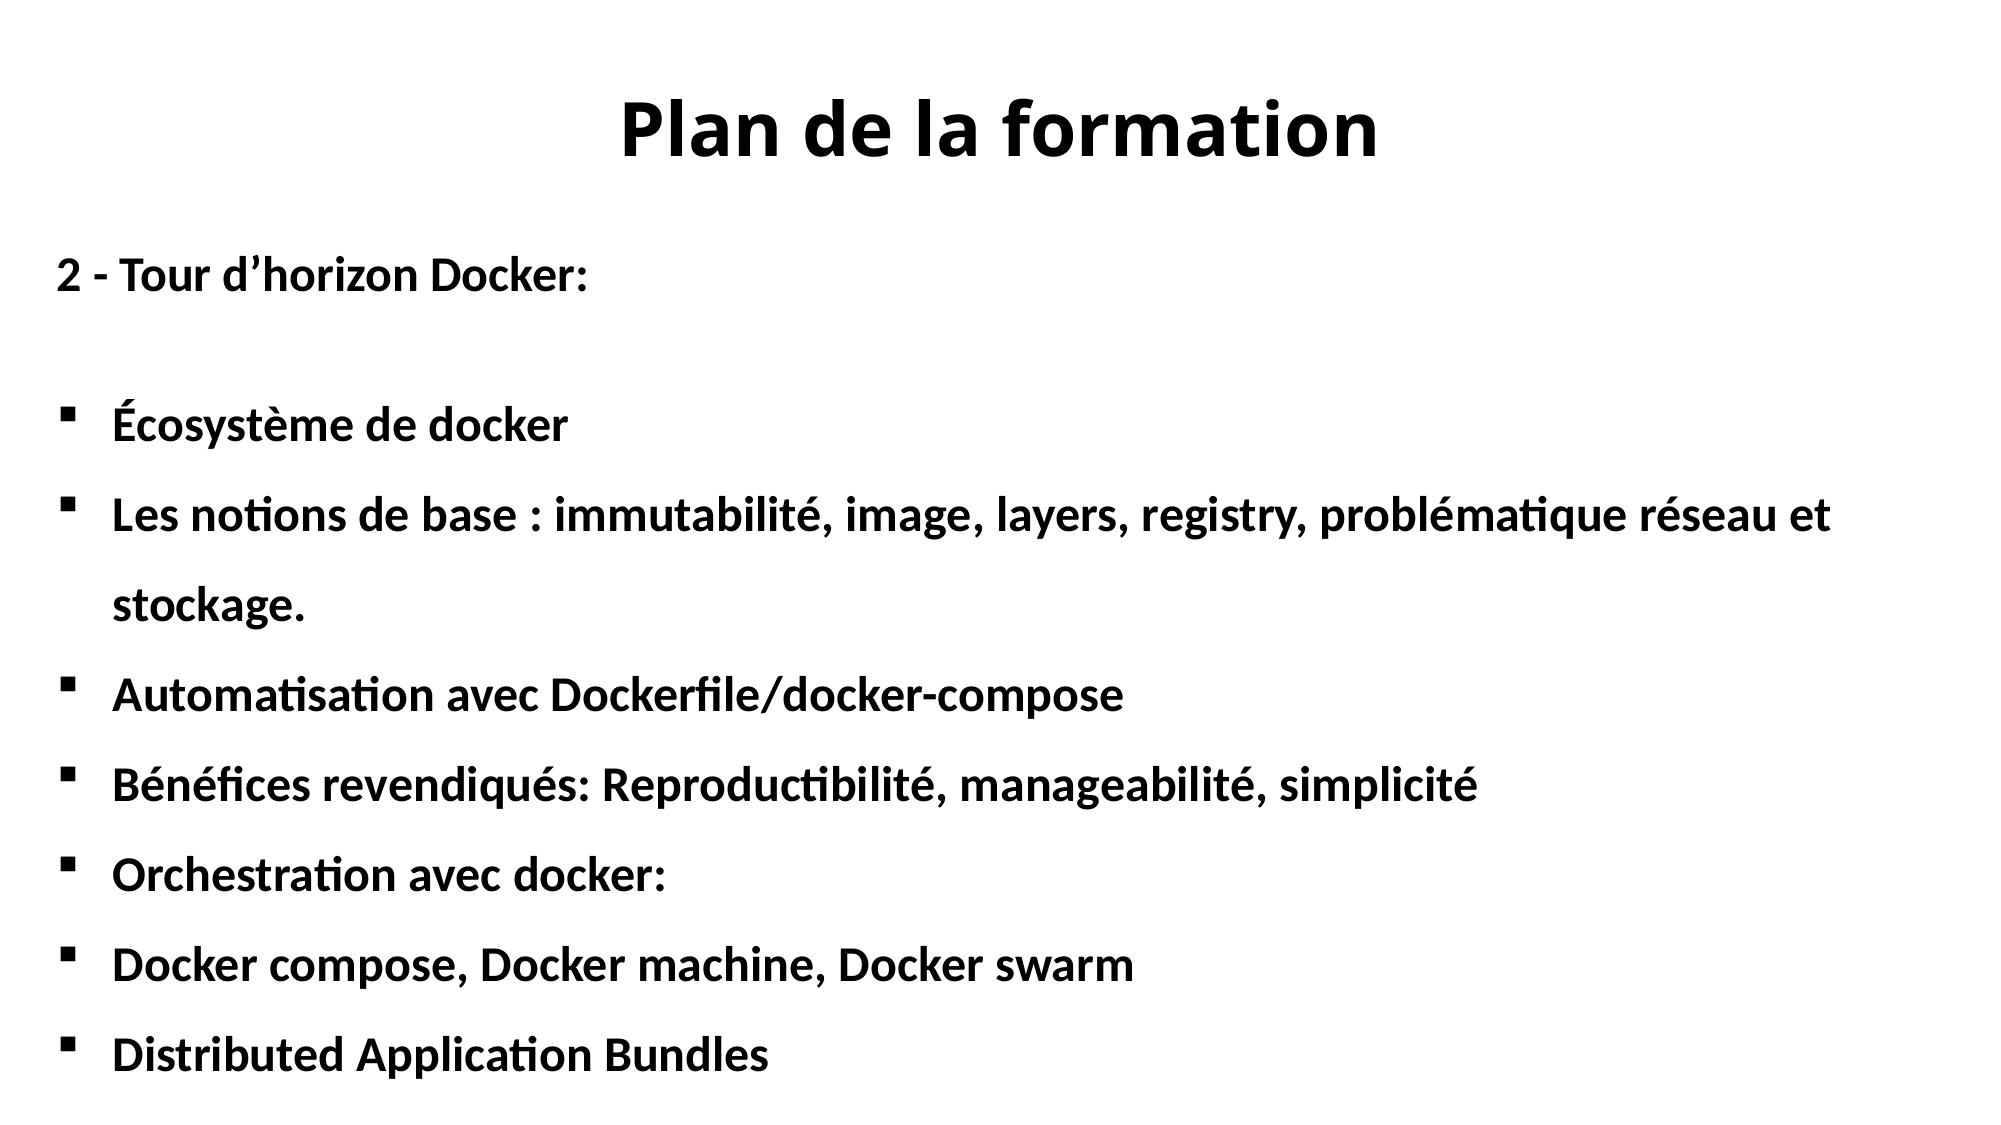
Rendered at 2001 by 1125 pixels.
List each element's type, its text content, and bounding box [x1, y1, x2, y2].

title Plan de la formation [137, 59, 1863, 206]
text_box 2 - Tour d’horizon Docker: Écosystème de docker Les notions de base : immutabilité, image, layers, registry, problématique réseau et stockage. Automatisation avec Dockerfile/docker-compose Bénéfices revendiqués: Reproductibilité, manageabilité, simplicité Orchestration avec docker: Docker compose, Docker machine, Docker swarm Distributed Application Bundles [41, 233, 1959, 1089]
